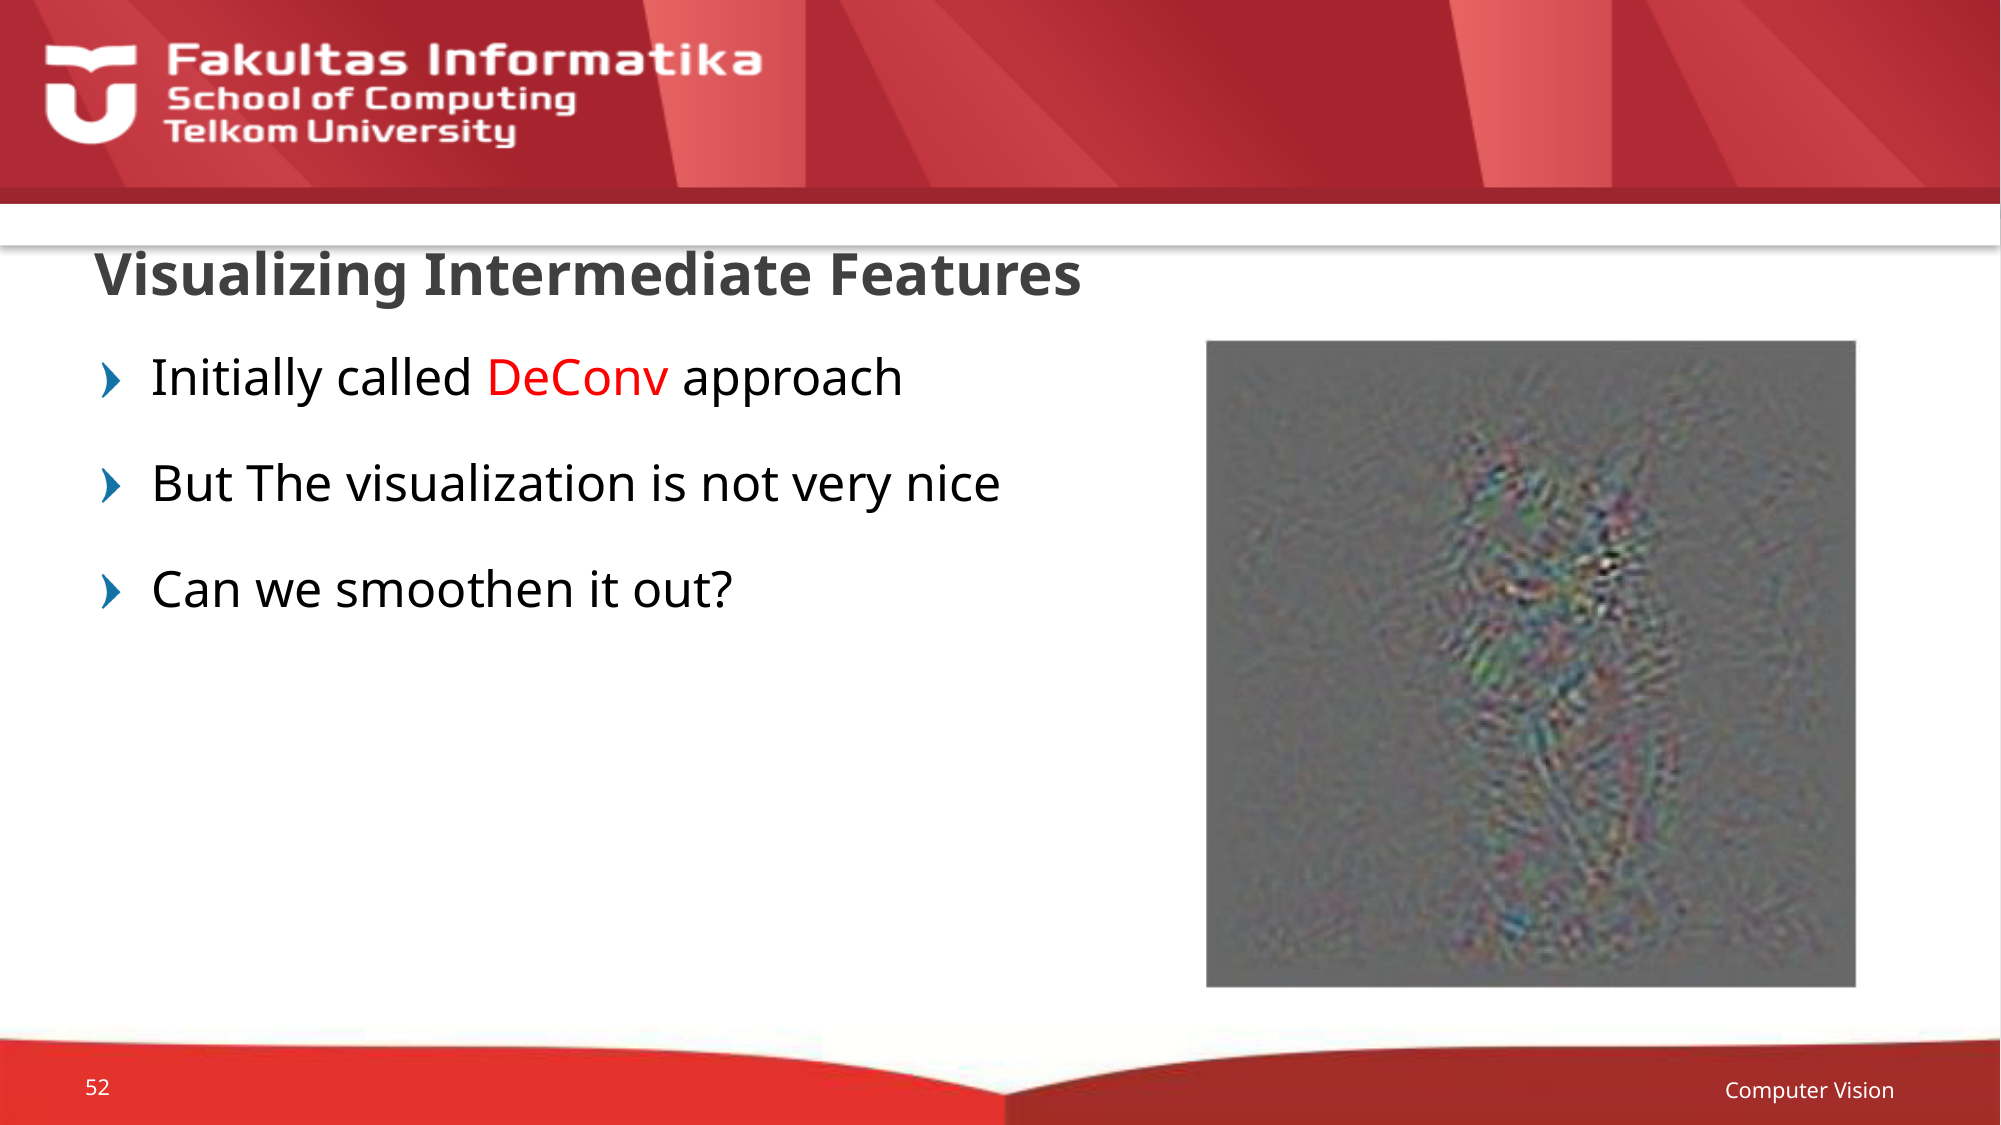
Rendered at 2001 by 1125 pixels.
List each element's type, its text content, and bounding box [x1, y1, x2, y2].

title Visualizing Intermediate Features [79, 219, 1901, 325]
list Computer Vision [1185, 1058, 1911, 1119]
picture [1204, 338, 1861, 991]
picture [95, 457, 124, 505]
picture [95, 351, 124, 400]
picture [95, 563, 124, 611]
slide_number 52 [85, 1058, 164, 1119]
list Initially called DeConv approach But The visualization is not very nice Can we smoothen it out? [80, 329, 1902, 990]
picture [0, 0, 2001, 1125]
